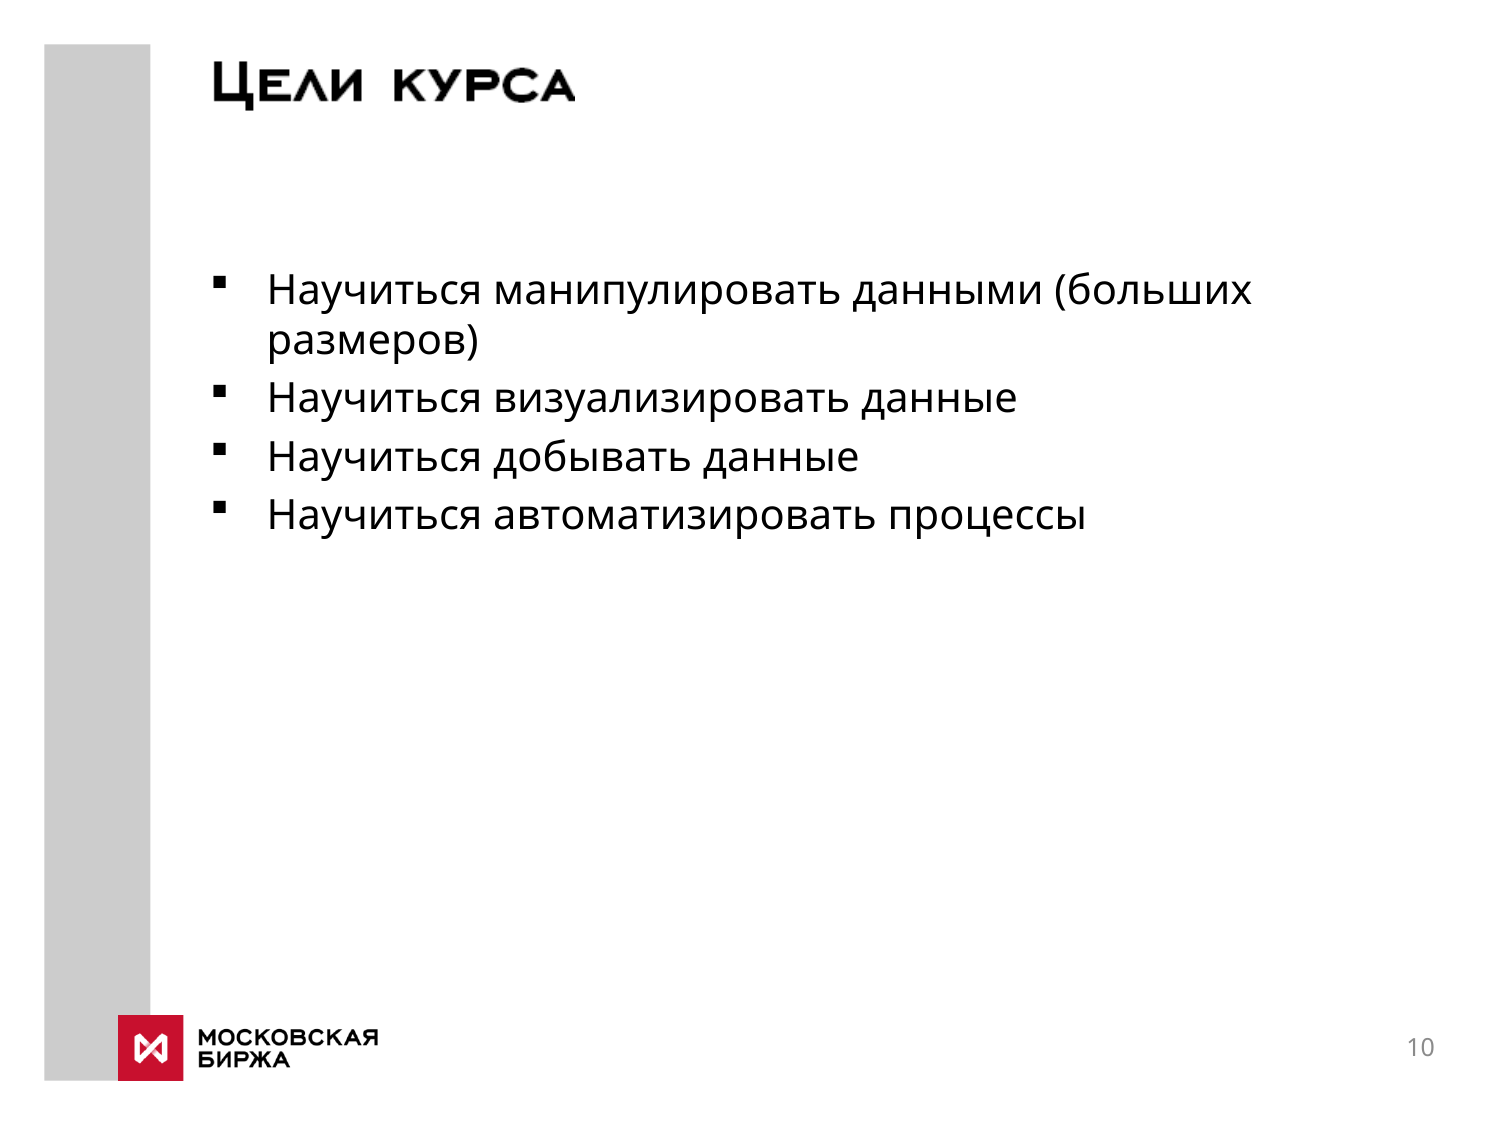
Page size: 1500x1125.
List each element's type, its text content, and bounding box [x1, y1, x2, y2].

slide_number 10 [1375, 1015, 1435, 1075]
text_box Научиться манипулировать данными (больших размеров) Научиться визуализировать данные Научиться добывать данные Научиться автоматизировать процессы [195, 255, 1406, 576]
picture [118, 1015, 392, 1081]
picture [194, 30, 575, 122]
